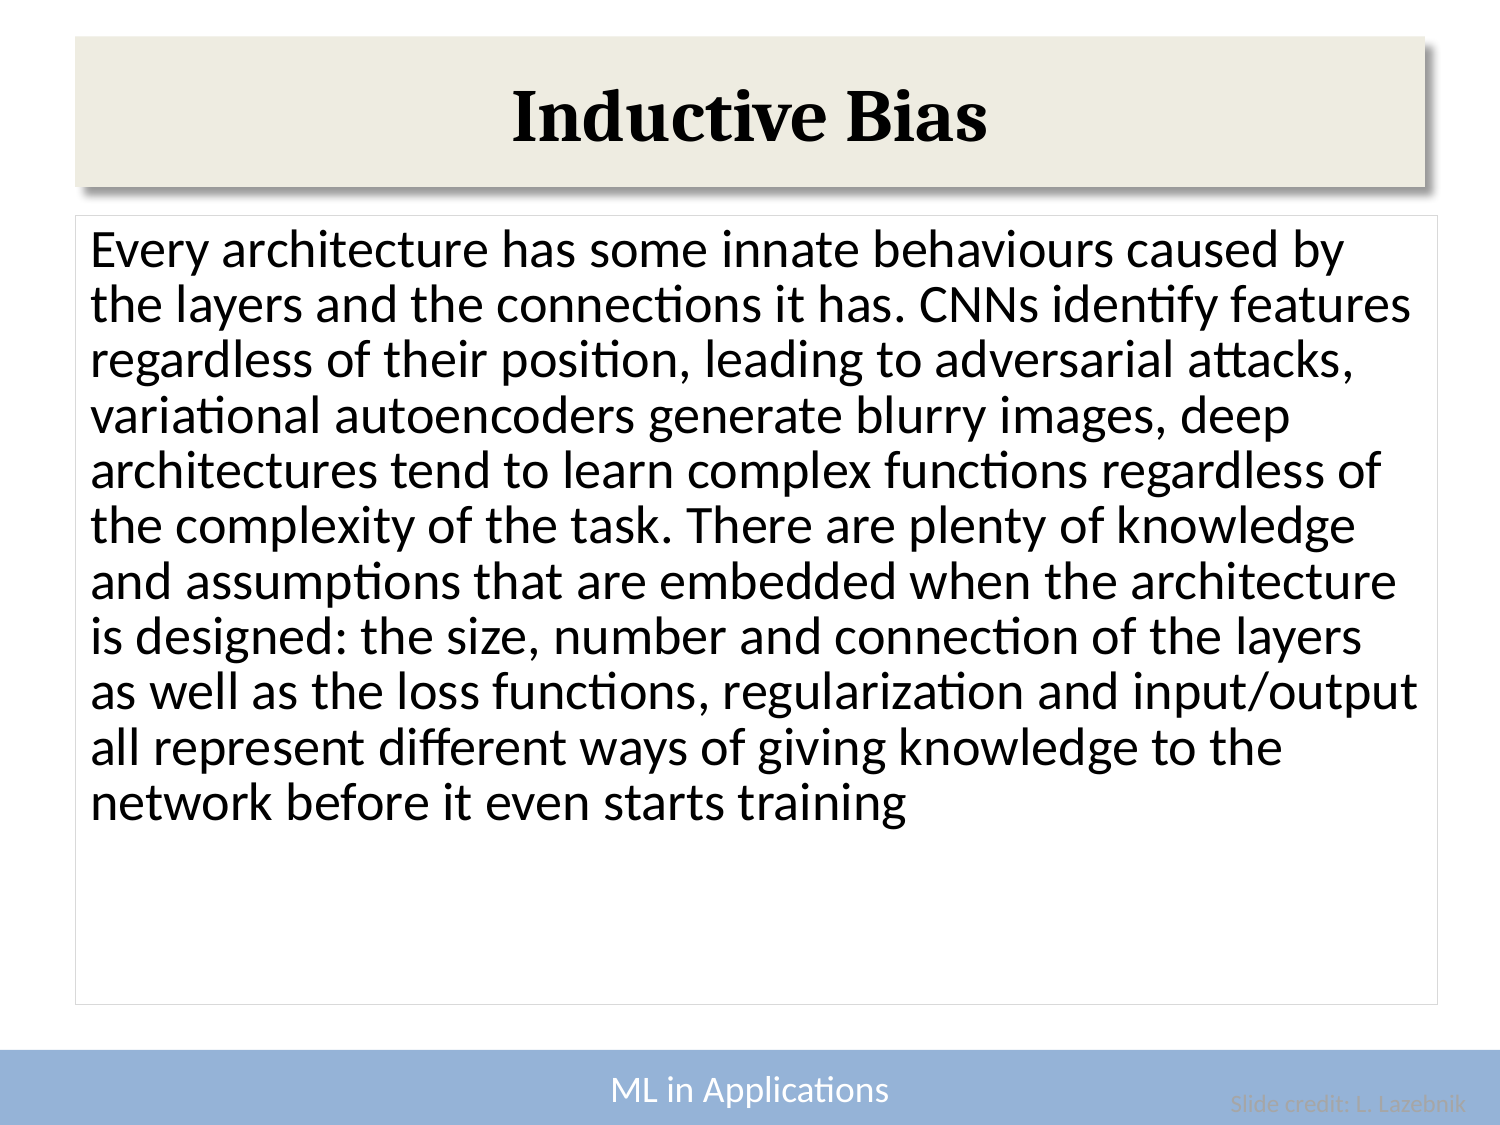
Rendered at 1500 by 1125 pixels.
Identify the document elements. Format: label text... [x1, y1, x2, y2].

title Inductive Bias [75, 36, 1425, 187]
text_box Slide credit: L. Lazebnik [1215, 1079, 1482, 1125]
list Every architecture has some innate behaviours caused by the layers and the connections it has. CNNs identify features regardless of their position, leading to adversarial attacks, variational autoencoders generate blurry images, deep architectures tend to learn complex functions regardless of the complexity of the task. There are plenty of knowledge and assumptions that are embedded when the architecture is designed: the size, number and connection of the layers as well as the loss functions, regularization and input/output all represent different ways of giving knowledge to the network before it even starts training [75, 215, 1438, 1005]
